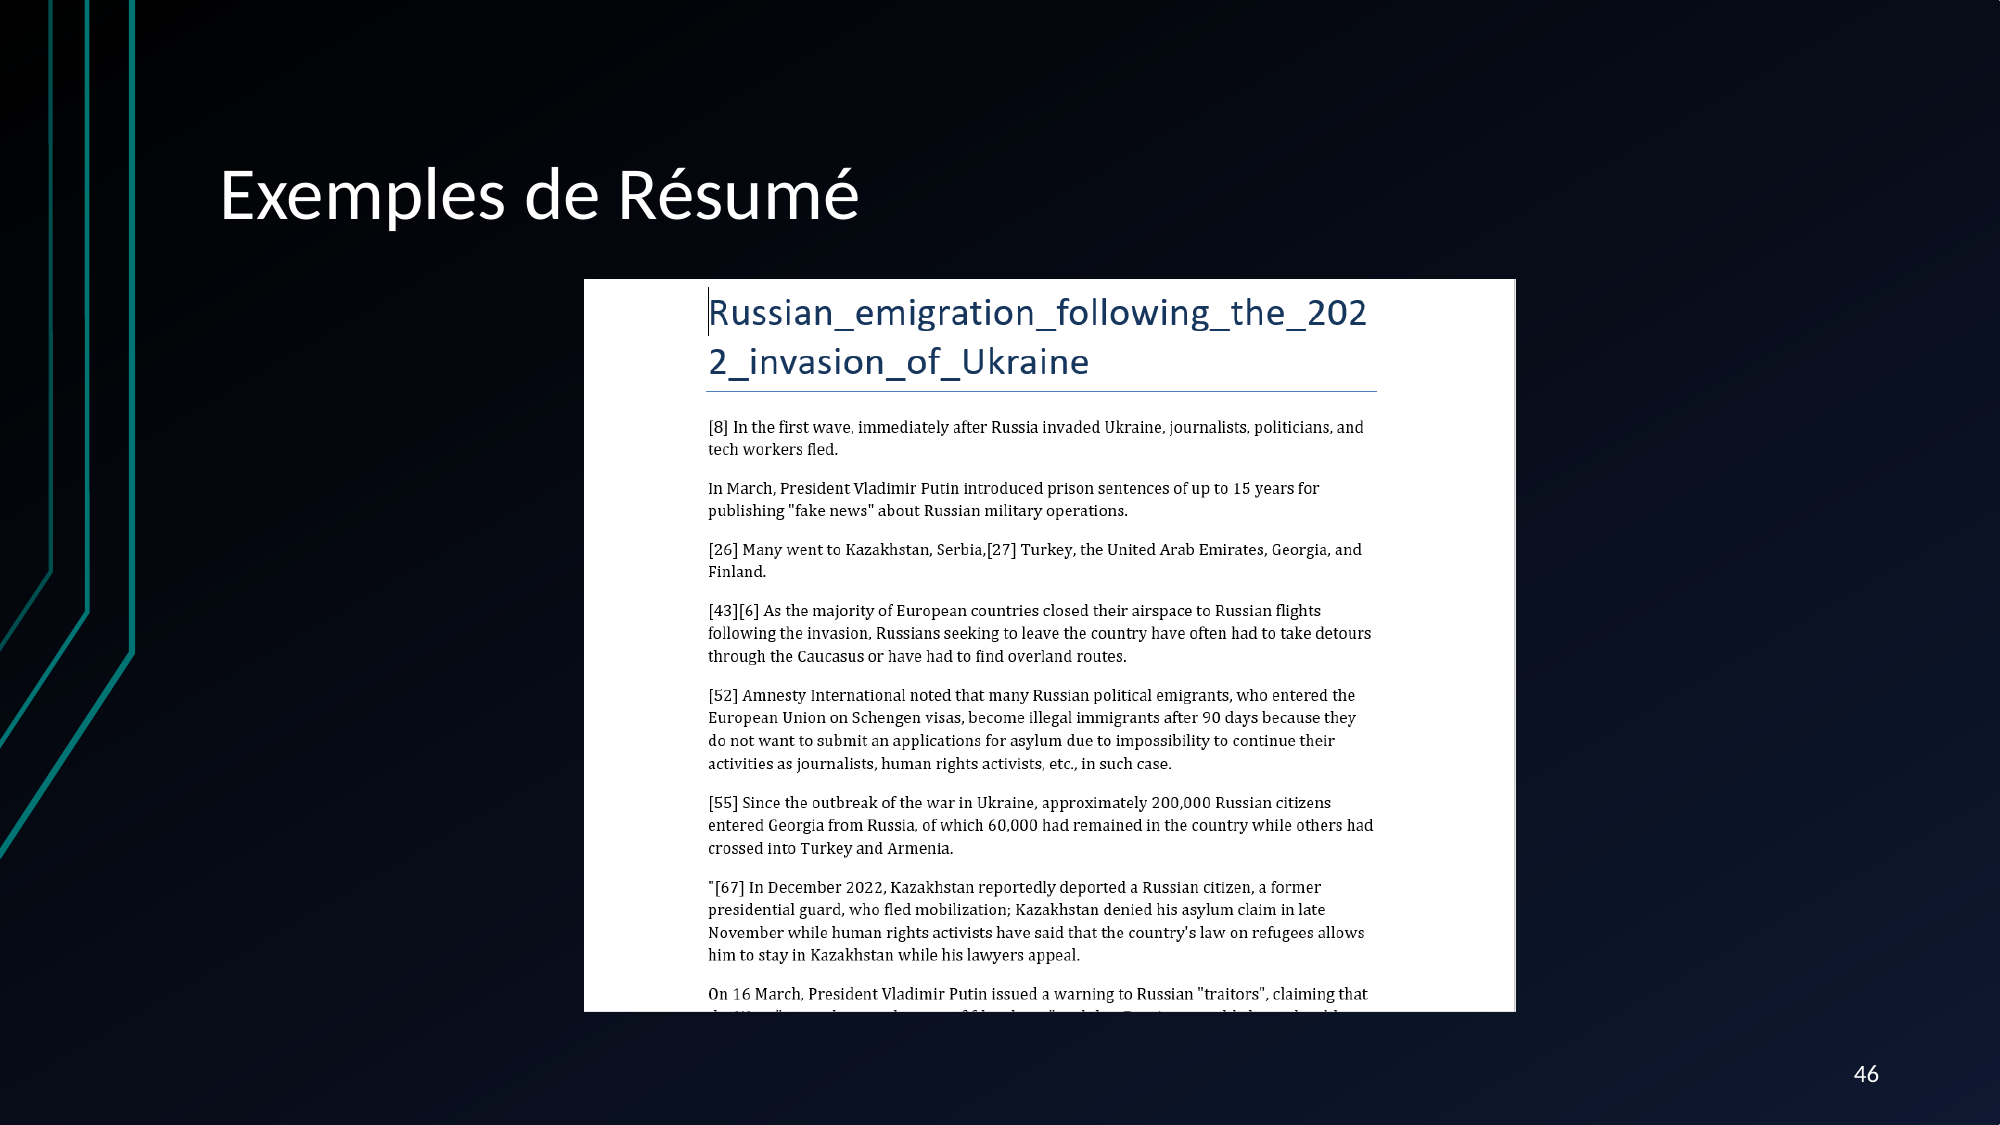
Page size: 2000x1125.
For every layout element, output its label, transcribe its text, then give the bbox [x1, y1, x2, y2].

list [583, 278, 1516, 1012]
slide_number 46 [1732, 1042, 1900, 1103]
title Exemples de Résumé [199, 45, 1900, 246]
